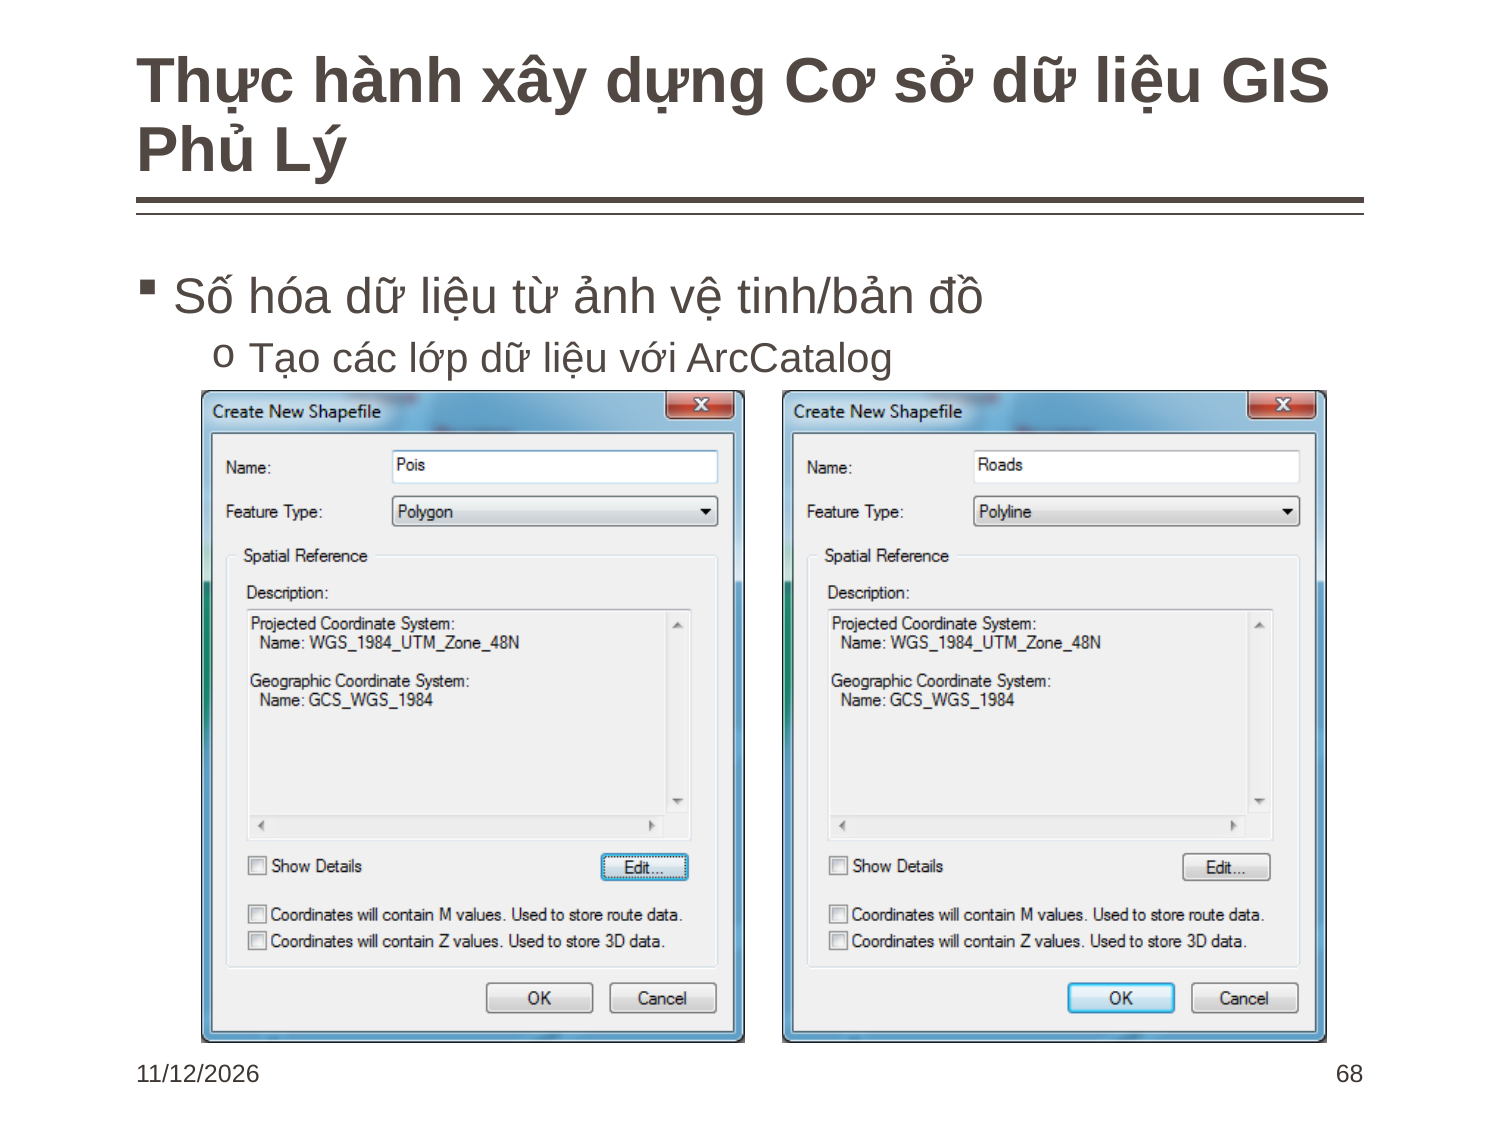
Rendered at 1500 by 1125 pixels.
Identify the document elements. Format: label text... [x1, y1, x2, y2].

title Thực hành xây dựng Cơ sở dữ liệu GIS Phủ Lý [135, 12, 1364, 193]
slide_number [135, 1042, 362, 1103]
picture [782, 390, 1327, 1043]
picture [201, 390, 745, 1043]
list Số hóa dữ liệu từ ảnh vệ tinh/bản đồ Tạo các lớp dữ liệu với ArcCatalog [135, 262, 1364, 1043]
slide_number 68 [1138, 1042, 1364, 1103]
